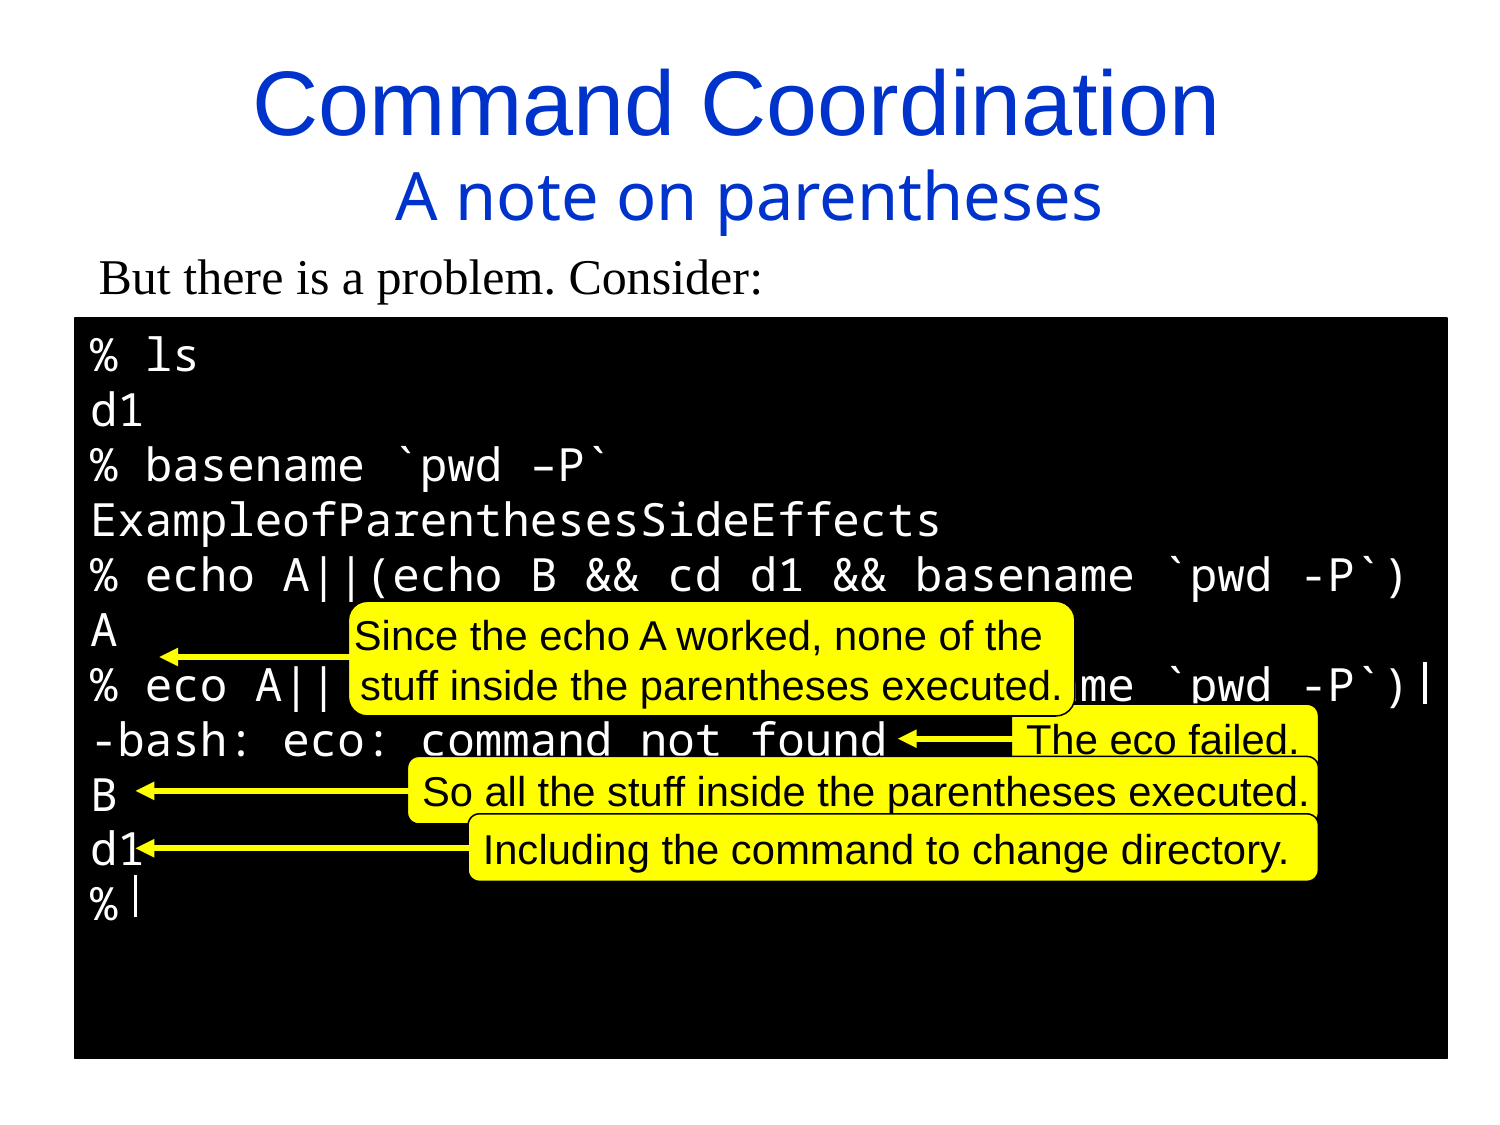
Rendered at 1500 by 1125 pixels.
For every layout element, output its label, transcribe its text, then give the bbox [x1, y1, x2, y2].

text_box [159, 600, 1076, 717]
list But there is a problem. Consider: [74, 243, 1500, 307]
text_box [135, 756, 1319, 813]
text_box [135, 813, 1319, 882]
title Command Coordination A note on parentheses [74, 44, 1426, 233]
text_box % ls d1 % basename `pwd –P` ExampleofParenthesesSideEffects % echo A||(echo B && cd d1 && basename `pwd -P`) A % eco A|| (echo B && cd d1 && basename `pwd -P`) -bash: eco: command not found B d1 % basename `pwd –P` ExampleofParenthesesSideEffects % [75, 317, 1447, 1059]
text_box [897, 703, 1319, 755]
